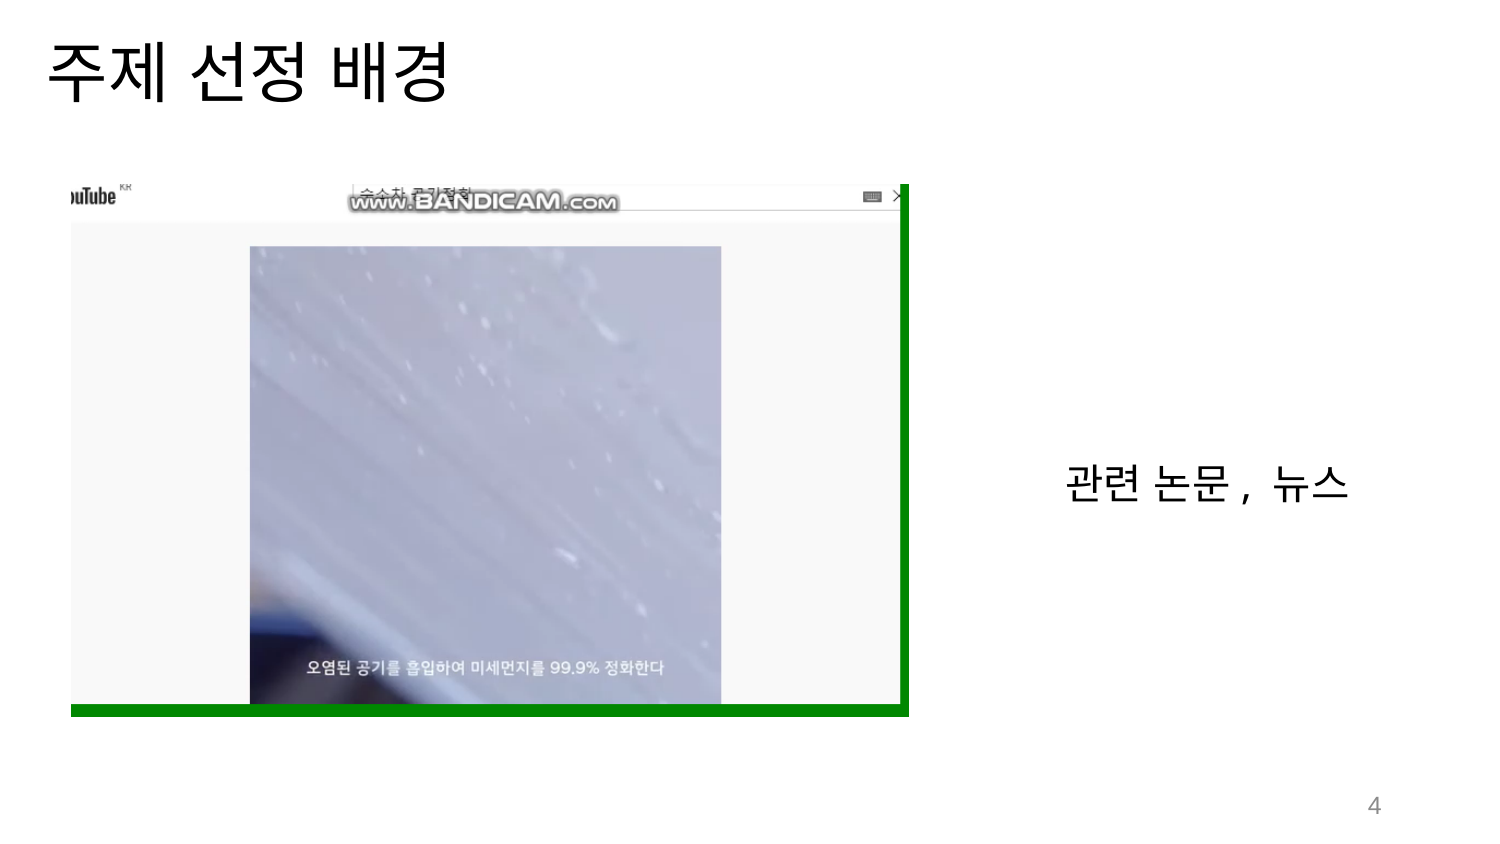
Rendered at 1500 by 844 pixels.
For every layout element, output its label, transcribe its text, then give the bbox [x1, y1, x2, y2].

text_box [70, 183, 910, 718]
text_box 관련 논문, 뉴스 [1050, 450, 1365, 515]
text_box 주제 선정 배경 [32, 22, 469, 118]
slide_number 4 [1059, 782, 1397, 828]
